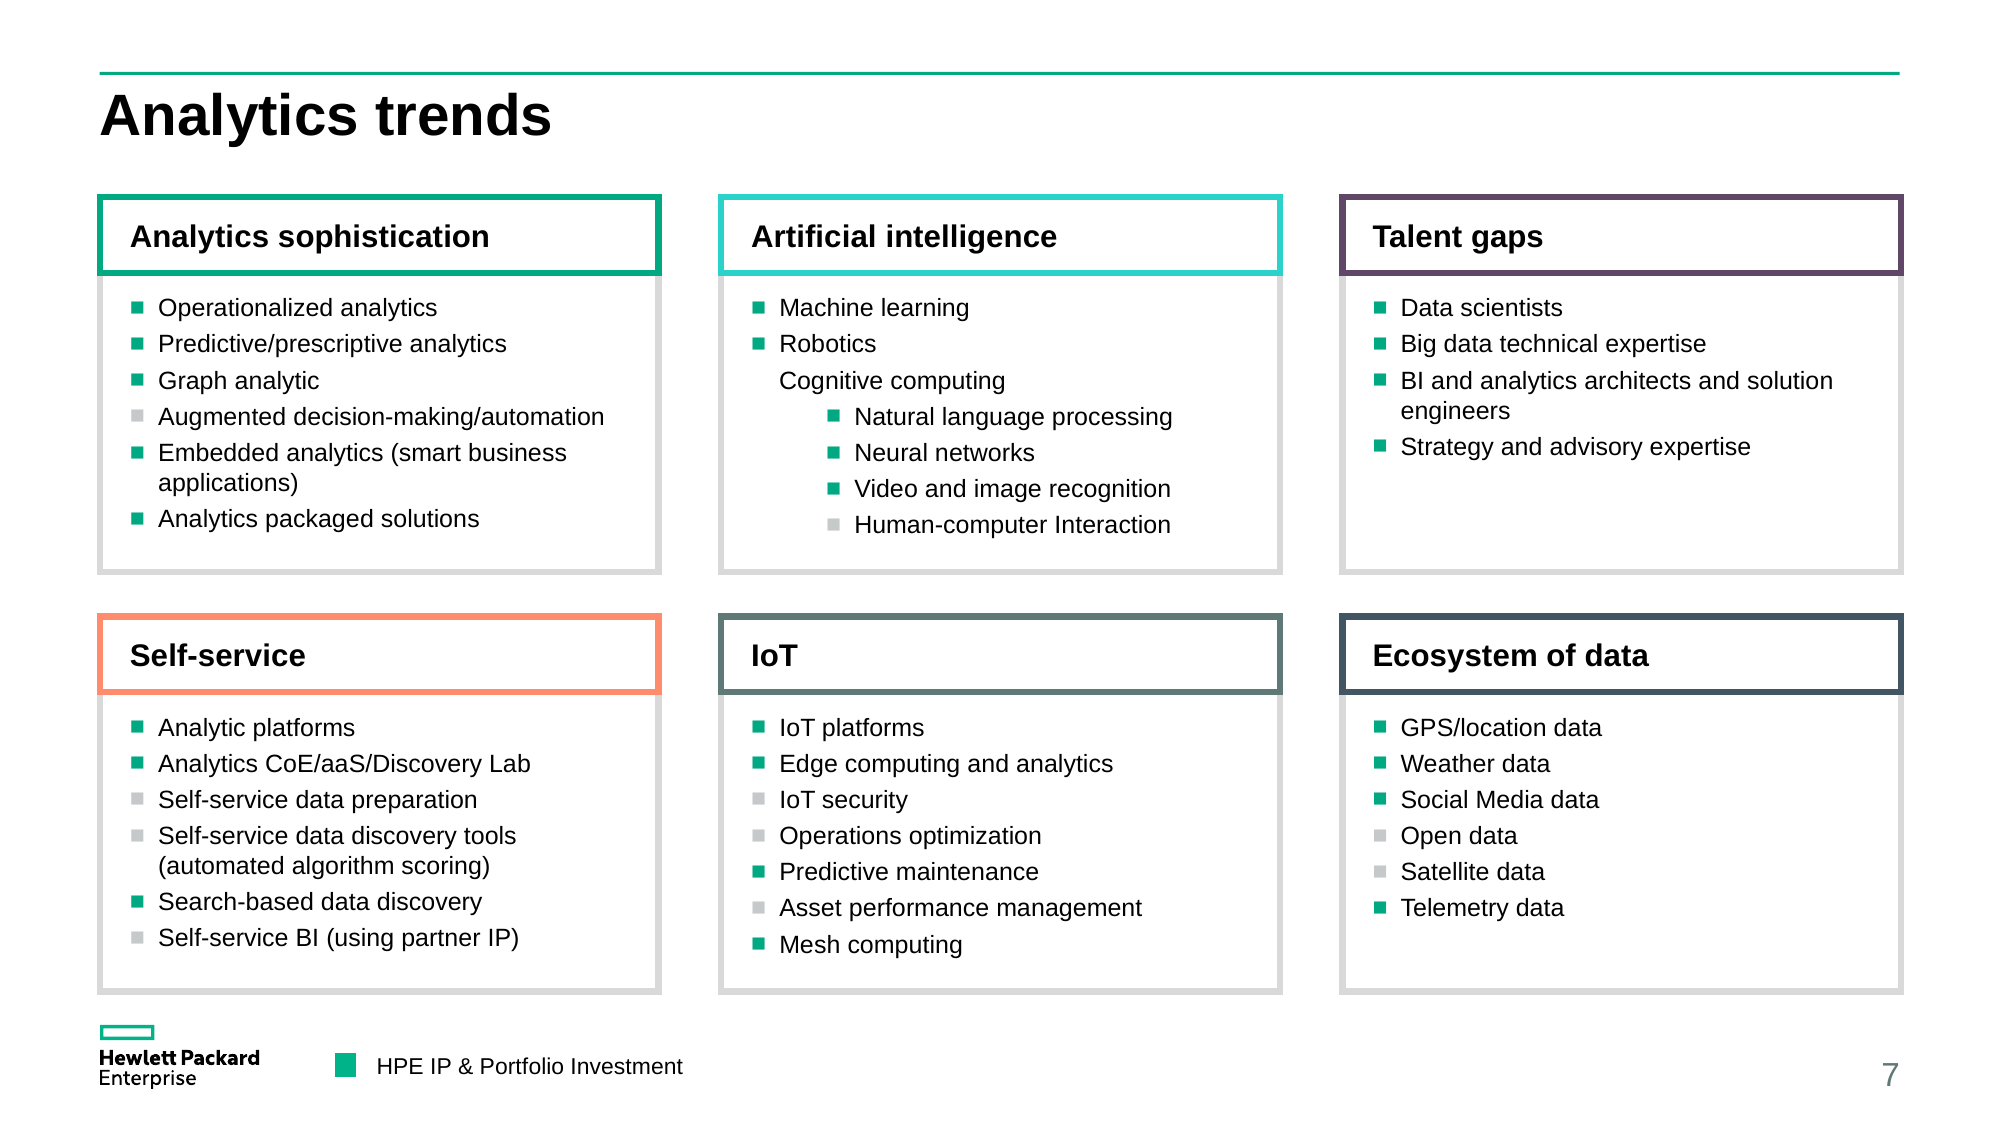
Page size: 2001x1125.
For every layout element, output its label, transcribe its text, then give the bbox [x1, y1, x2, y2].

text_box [336, 1036, 687, 1080]
slide_number 7 [1812, 1054, 1900, 1093]
text_box IoT [720, 615, 1281, 693]
text_box IoT platforms Edge computing and analytics IoT security Operations optimization Predictive maintenance Asset performance management Mesh computing [720, 693, 1281, 992]
title Analytics trends [99, 85, 1900, 225]
text_box Self-service [99, 615, 660, 693]
text_box Ecosystem of data [1341, 615, 1902, 693]
text_box Analytic platforms Analytics CoE/aaS/Discovery Lab Self-service data preparation Self-service data discovery tools (automated algorithm scoring) Search-based data discovery Self-service BI (using partner IP) [99, 693, 660, 992]
text_box Talent gaps [1341, 196, 1902, 274]
text_box Operationalized analytics Predictive/prescriptive analytics Graph analytic Augmented decision-making/automation Embedded analytics (smart business applications) Analytics packaged solutions [99, 274, 660, 573]
text_box Data scientists Big data technical expertise BI and analytics architects and solution engineers Strategy and advisory expertise [1341, 274, 1902, 573]
text_box Artificial intelligence [720, 196, 1281, 274]
text_box Machine learning Robotics Cognitive computing Natural language processing Neural networks Video and image recognition Human-computer Interaction [720, 274, 1281, 573]
text_box Analytics sophistication [99, 196, 660, 274]
text_box GPS/location data Weather data Social Media data Open data Satellite data Telemetry data [1341, 693, 1902, 992]
